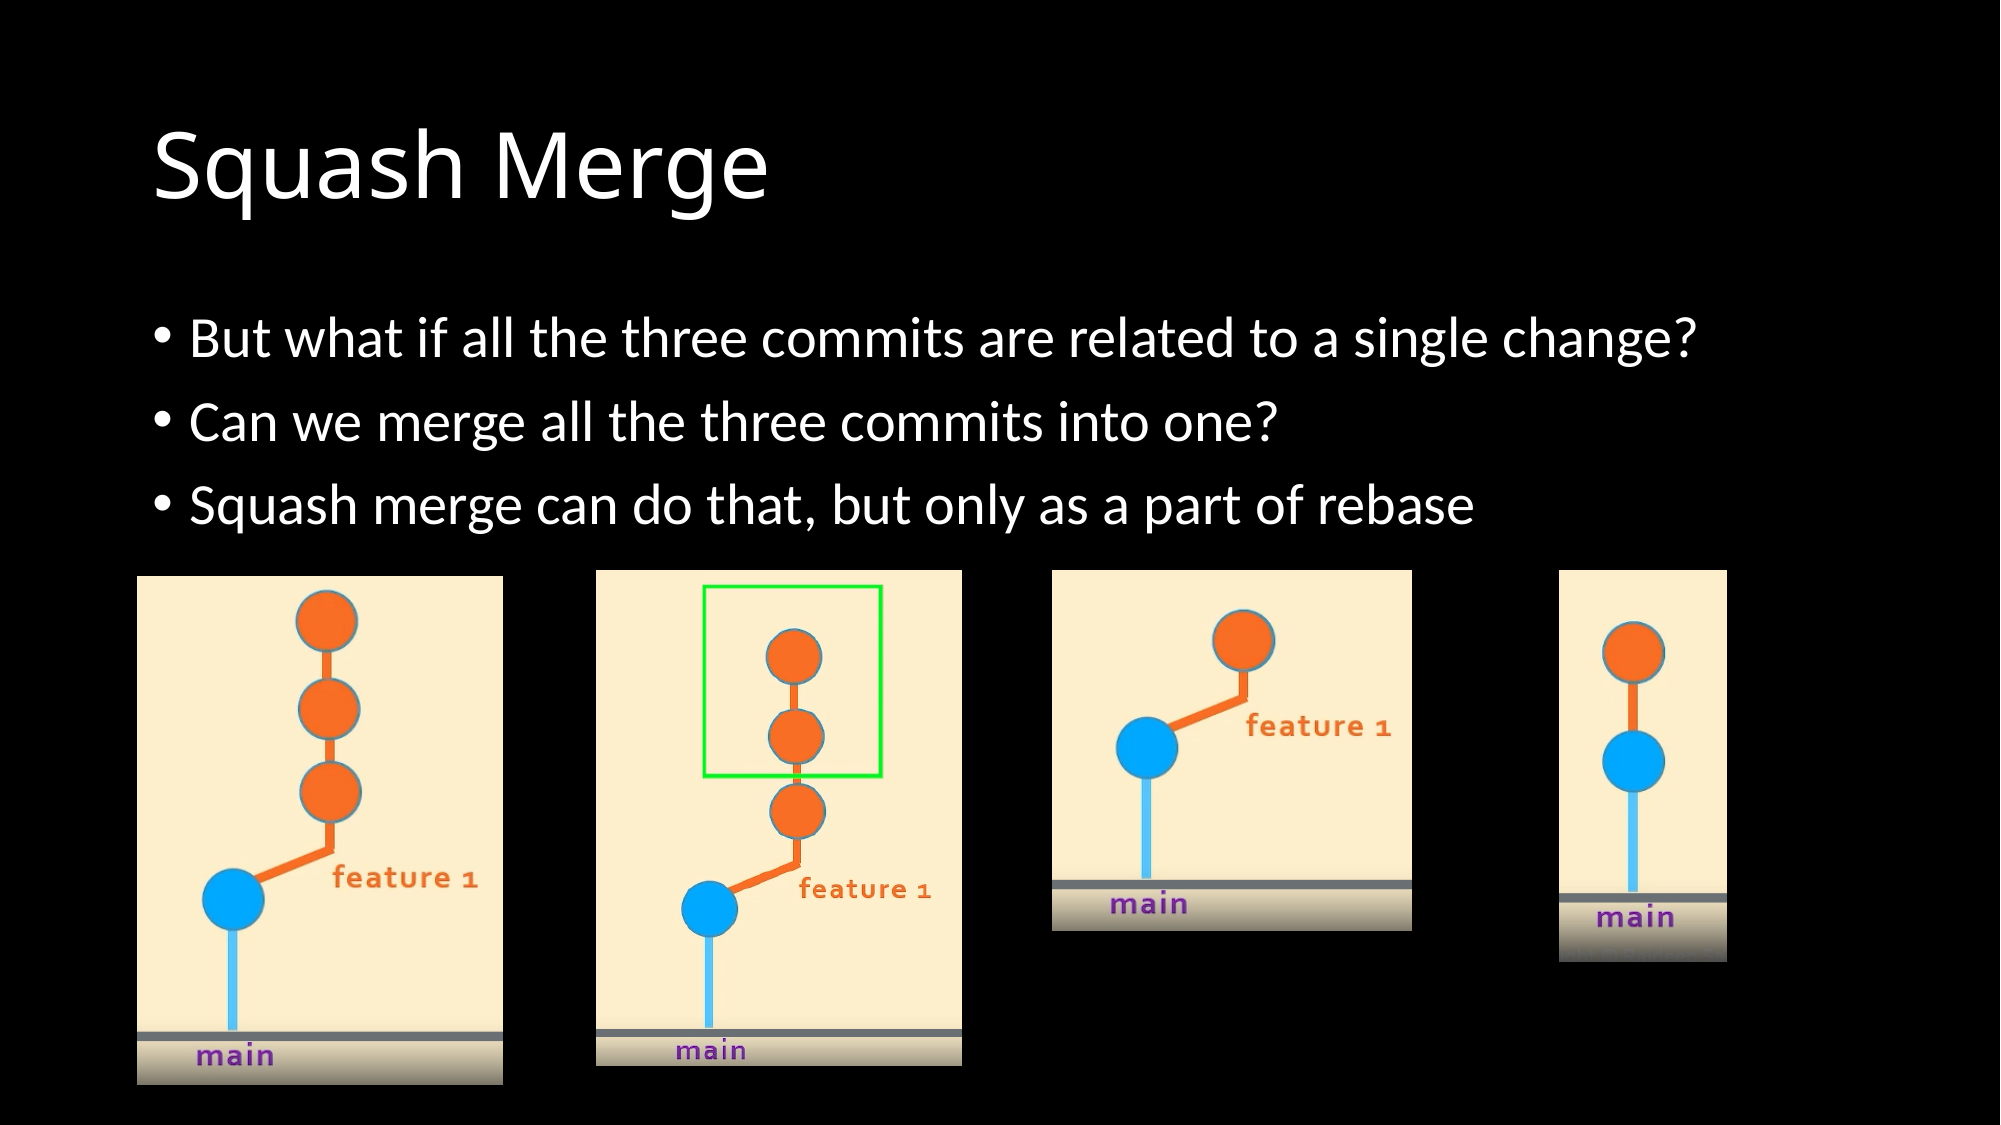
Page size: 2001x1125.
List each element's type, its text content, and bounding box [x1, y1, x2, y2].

picture [596, 570, 962, 1066]
title Squash Merge [137, 59, 1863, 278]
list But what if all the three commits are related to a single change? Can we merge all the three commits into one? Squash merge can do that, but only as a part of rebase [137, 299, 1863, 1014]
picture [137, 576, 503, 1085]
picture [1559, 570, 1727, 962]
picture [1052, 570, 1412, 931]
